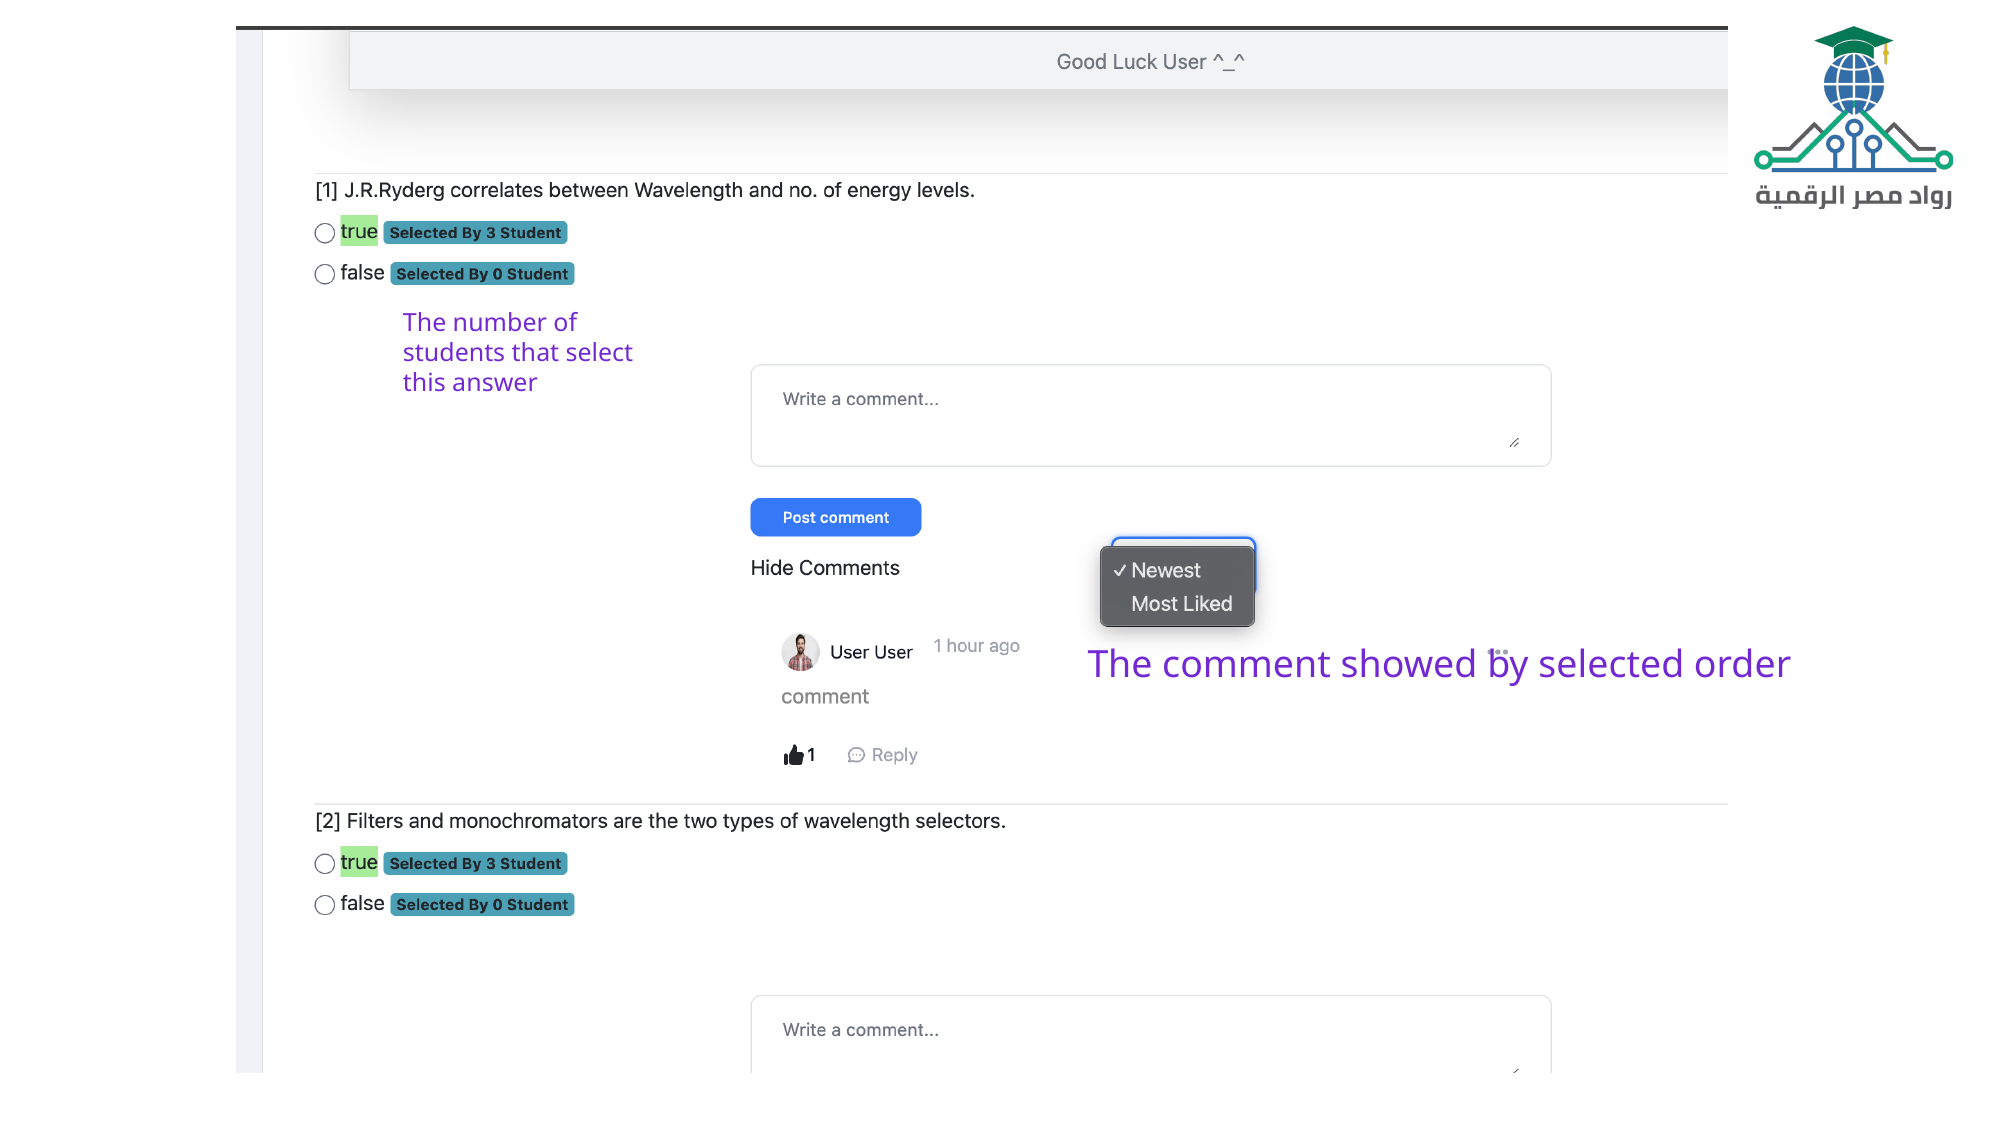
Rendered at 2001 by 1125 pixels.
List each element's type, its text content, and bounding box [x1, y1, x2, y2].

picture [235, 26, 1728, 1073]
picture [1754, 25, 1954, 210]
text_box The comment showed by selected order [1736, 633, 1807, 693]
